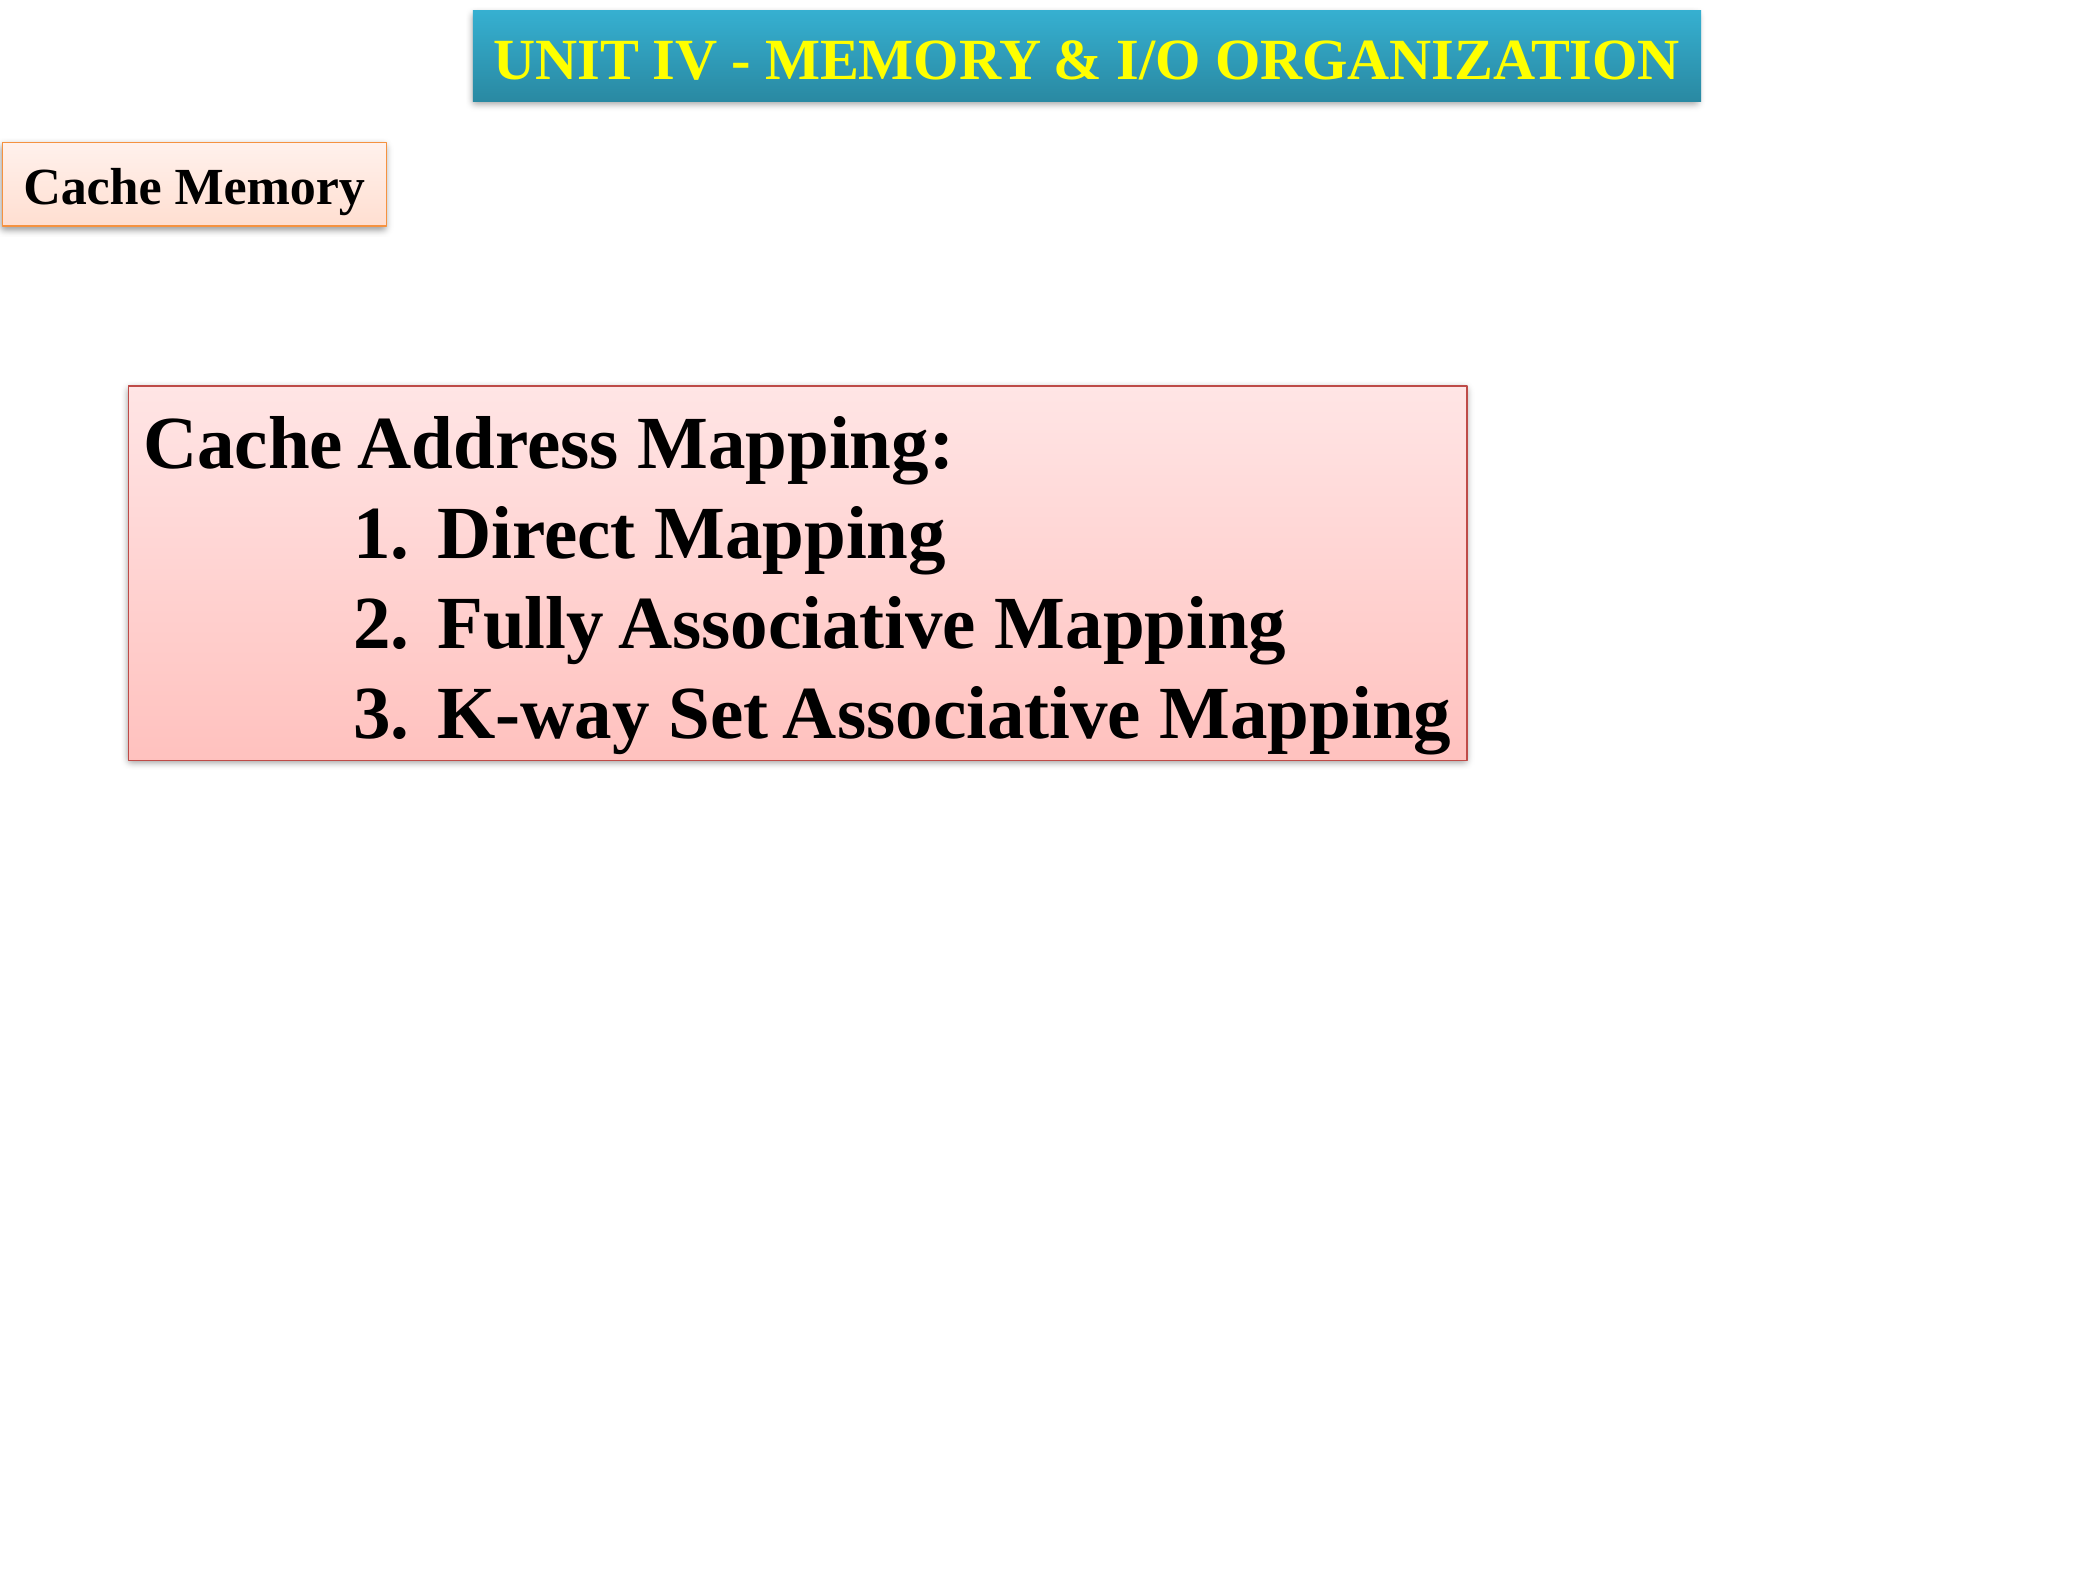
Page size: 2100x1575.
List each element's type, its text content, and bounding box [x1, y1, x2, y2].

text_box Cache Memory [2, 142, 387, 227]
text_box UNIT IV - MEMORY & I/O ORGANIZATION [472, 10, 1702, 102]
text_box Cache Address Mapping: Direct Mapping Fully Associative Mapping K-way Set Associative Mapping [128, 385, 1468, 761]
